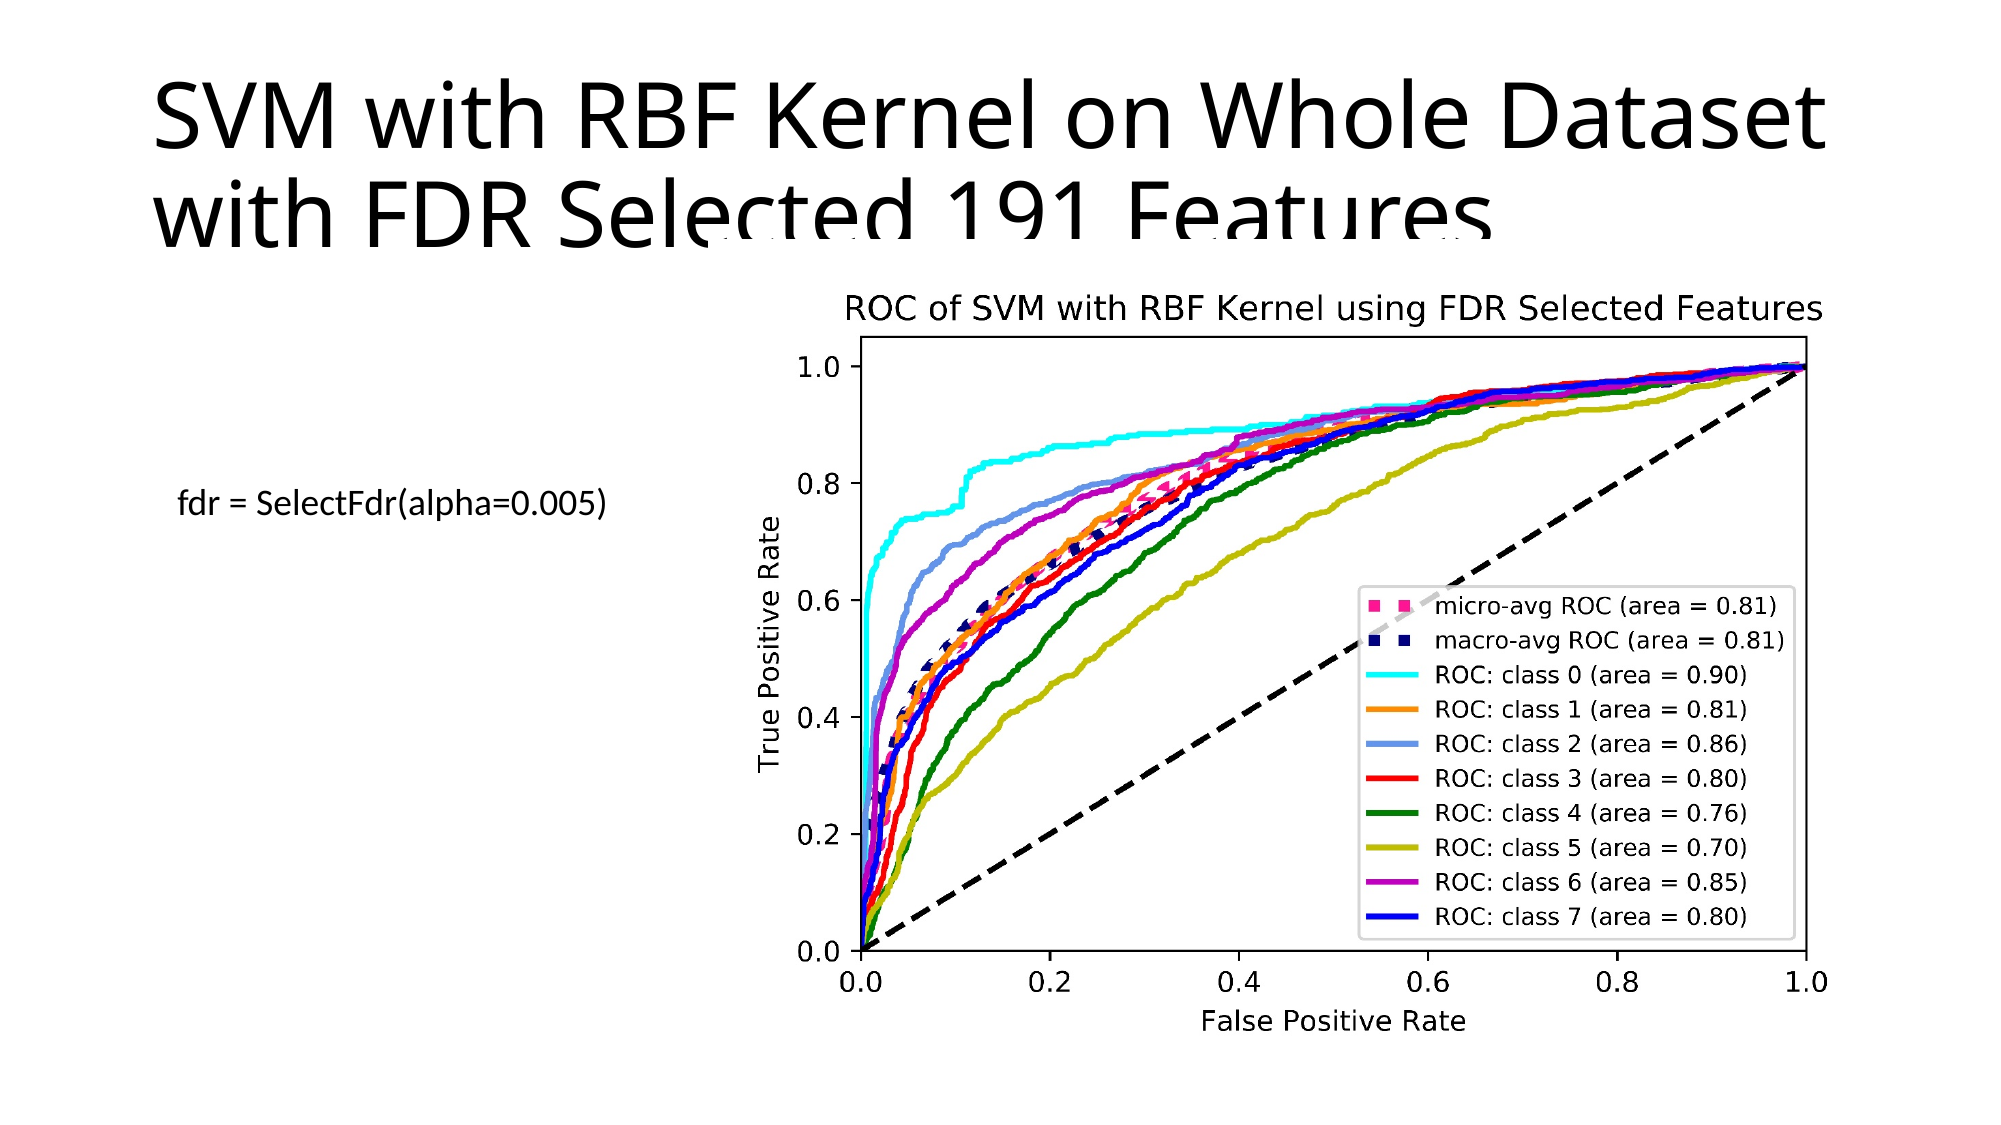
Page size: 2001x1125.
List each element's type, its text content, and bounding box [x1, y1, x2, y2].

text_box fdr = SelectFdr(alpha=0.005) [162, 470, 624, 530]
title SVM with RBF Kernel on Whole Dataset with FDR Selected 191 Features [137, 59, 1863, 278]
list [708, 239, 1928, 1052]
